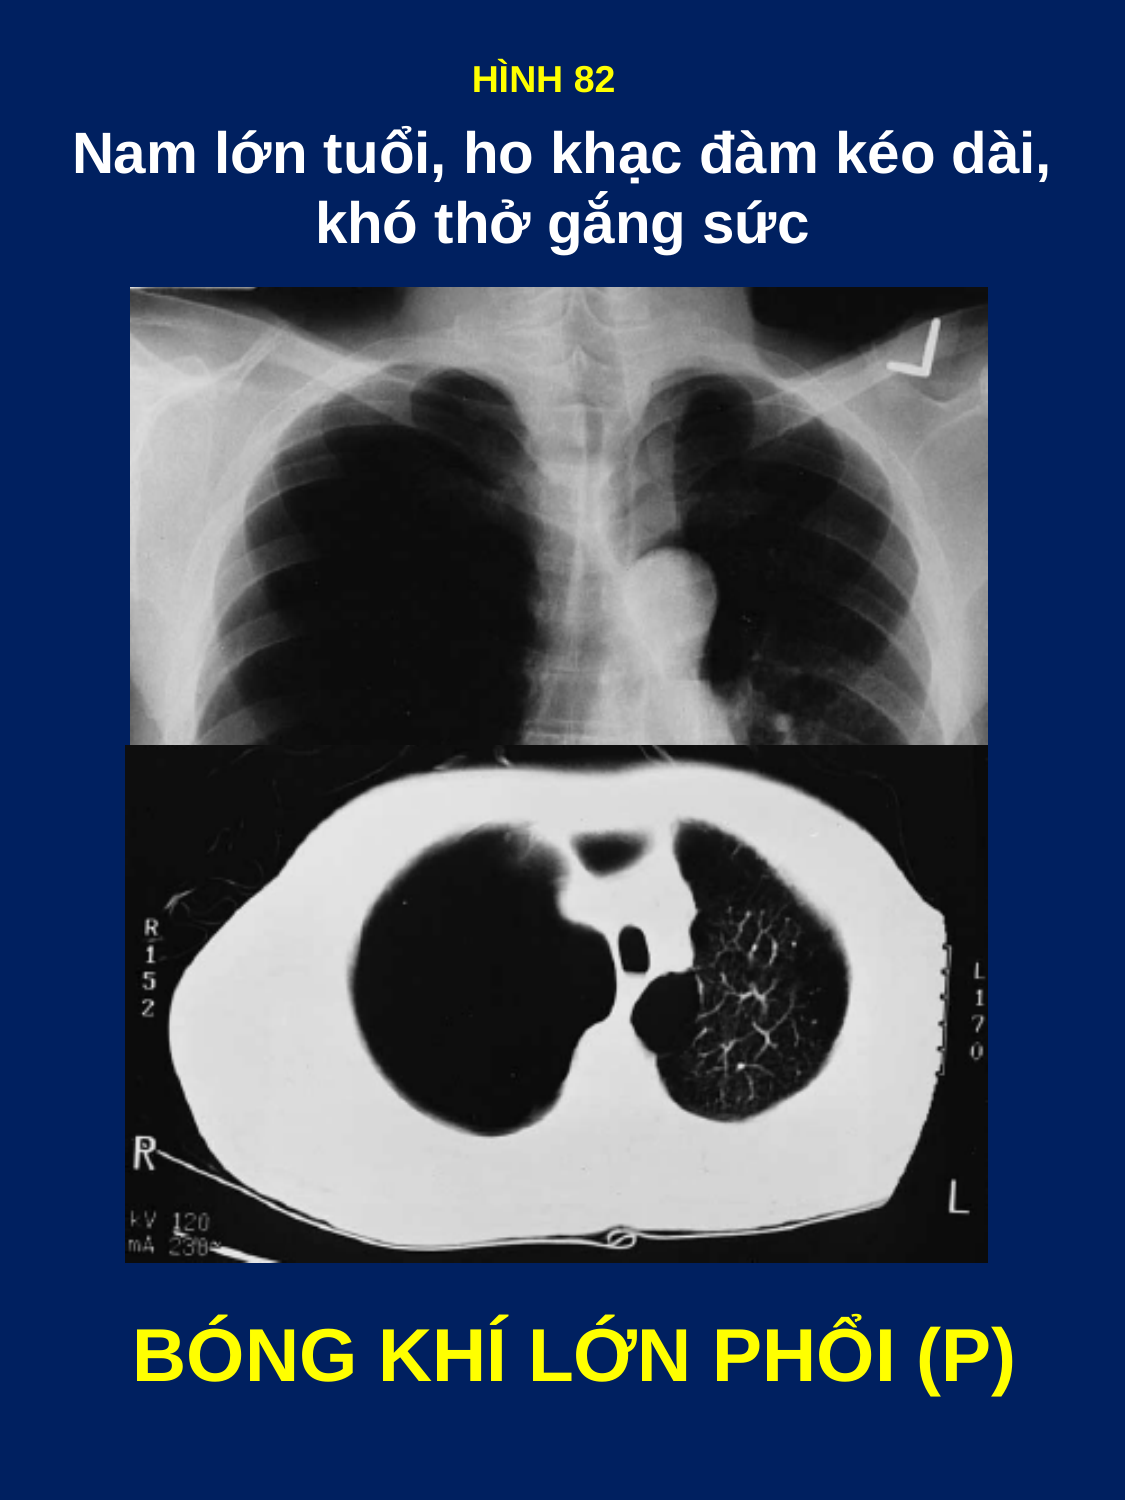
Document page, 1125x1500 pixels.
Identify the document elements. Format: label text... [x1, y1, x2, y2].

picture [124, 287, 988, 1263]
title Nam lớn tuổi, ho khạc đàm kéo dài, khó thở gắng sức [50, 138, 1075, 263]
list BÓNG KHÍ LỚN PHỔI (P) [50, 1298, 1100, 1475]
slide_number HÌNH 81 [412, 37, 675, 118]
